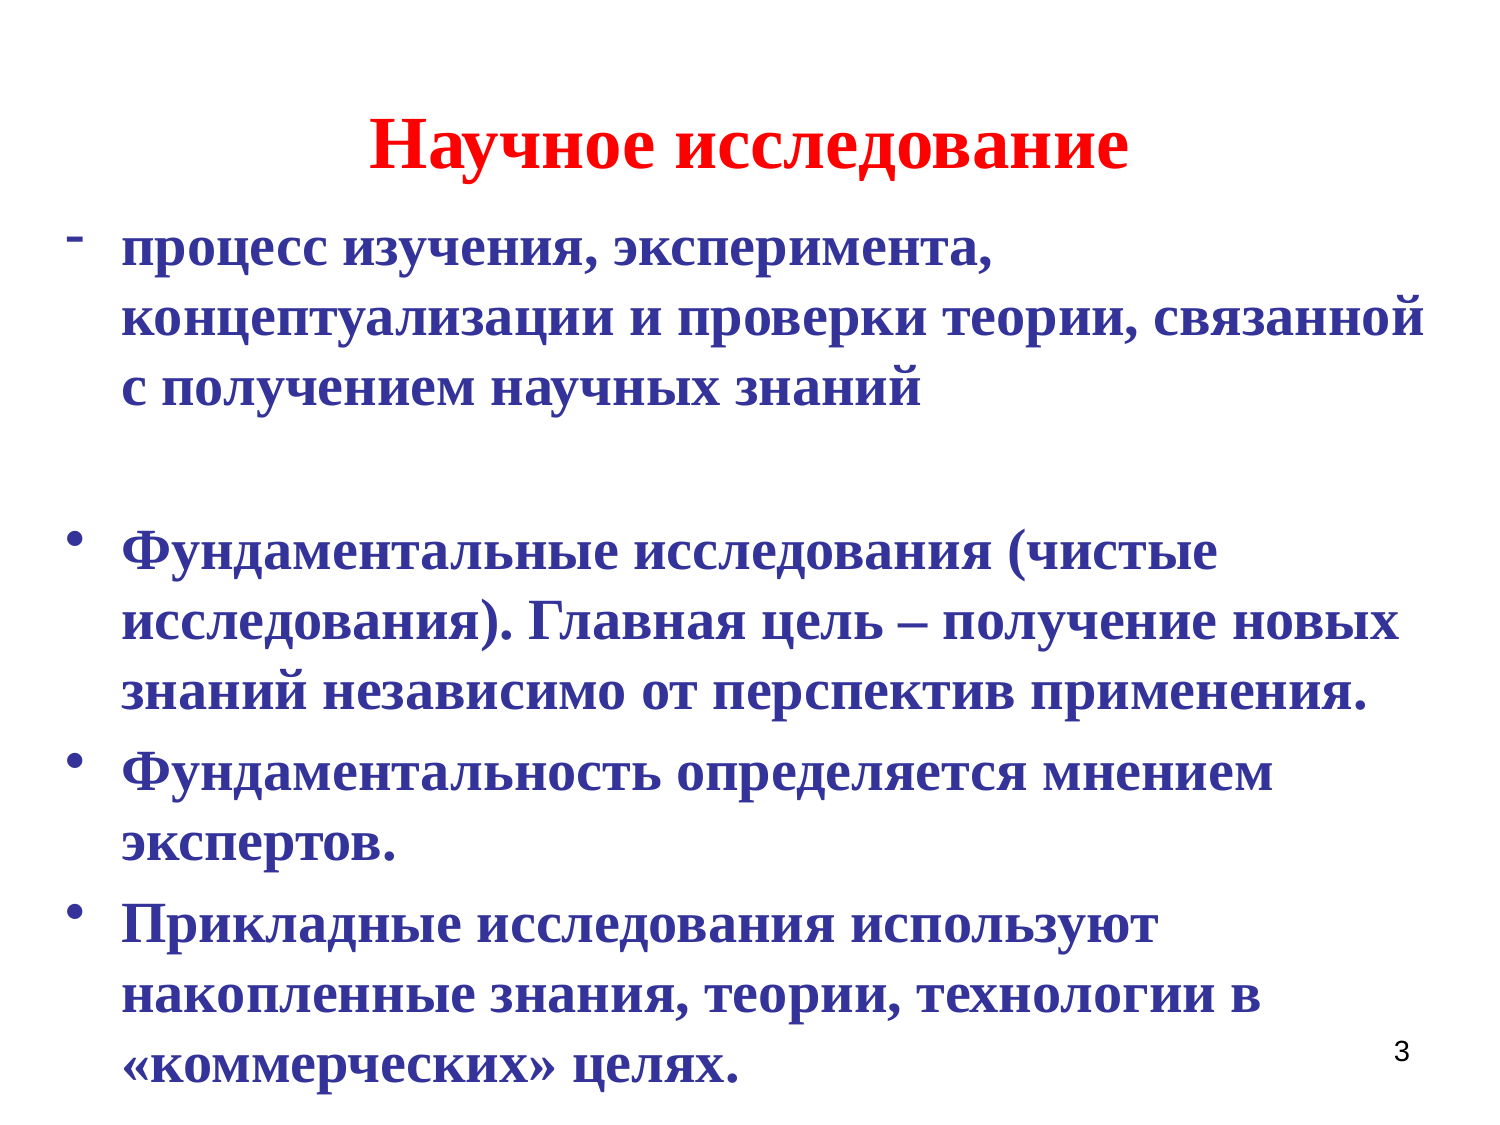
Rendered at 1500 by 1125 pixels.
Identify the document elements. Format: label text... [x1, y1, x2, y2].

list процесс изучения, эксперимента, концептуализации и проверки теории, связанной с получением научных знаний Фундаментальные исследования (чистые исследования). Главная цель – получение новых знаний независимо от перспектив применения. Фундаментальность определяется мнением экспертов. Прикладные исследования используют накопленные знания, теории, технологии в «коммерческих» целях. [50, 200, 1475, 1125]
slide_number 3 [1074, 1024, 1426, 1103]
title Научное исследование [75, 45, 1425, 200]
